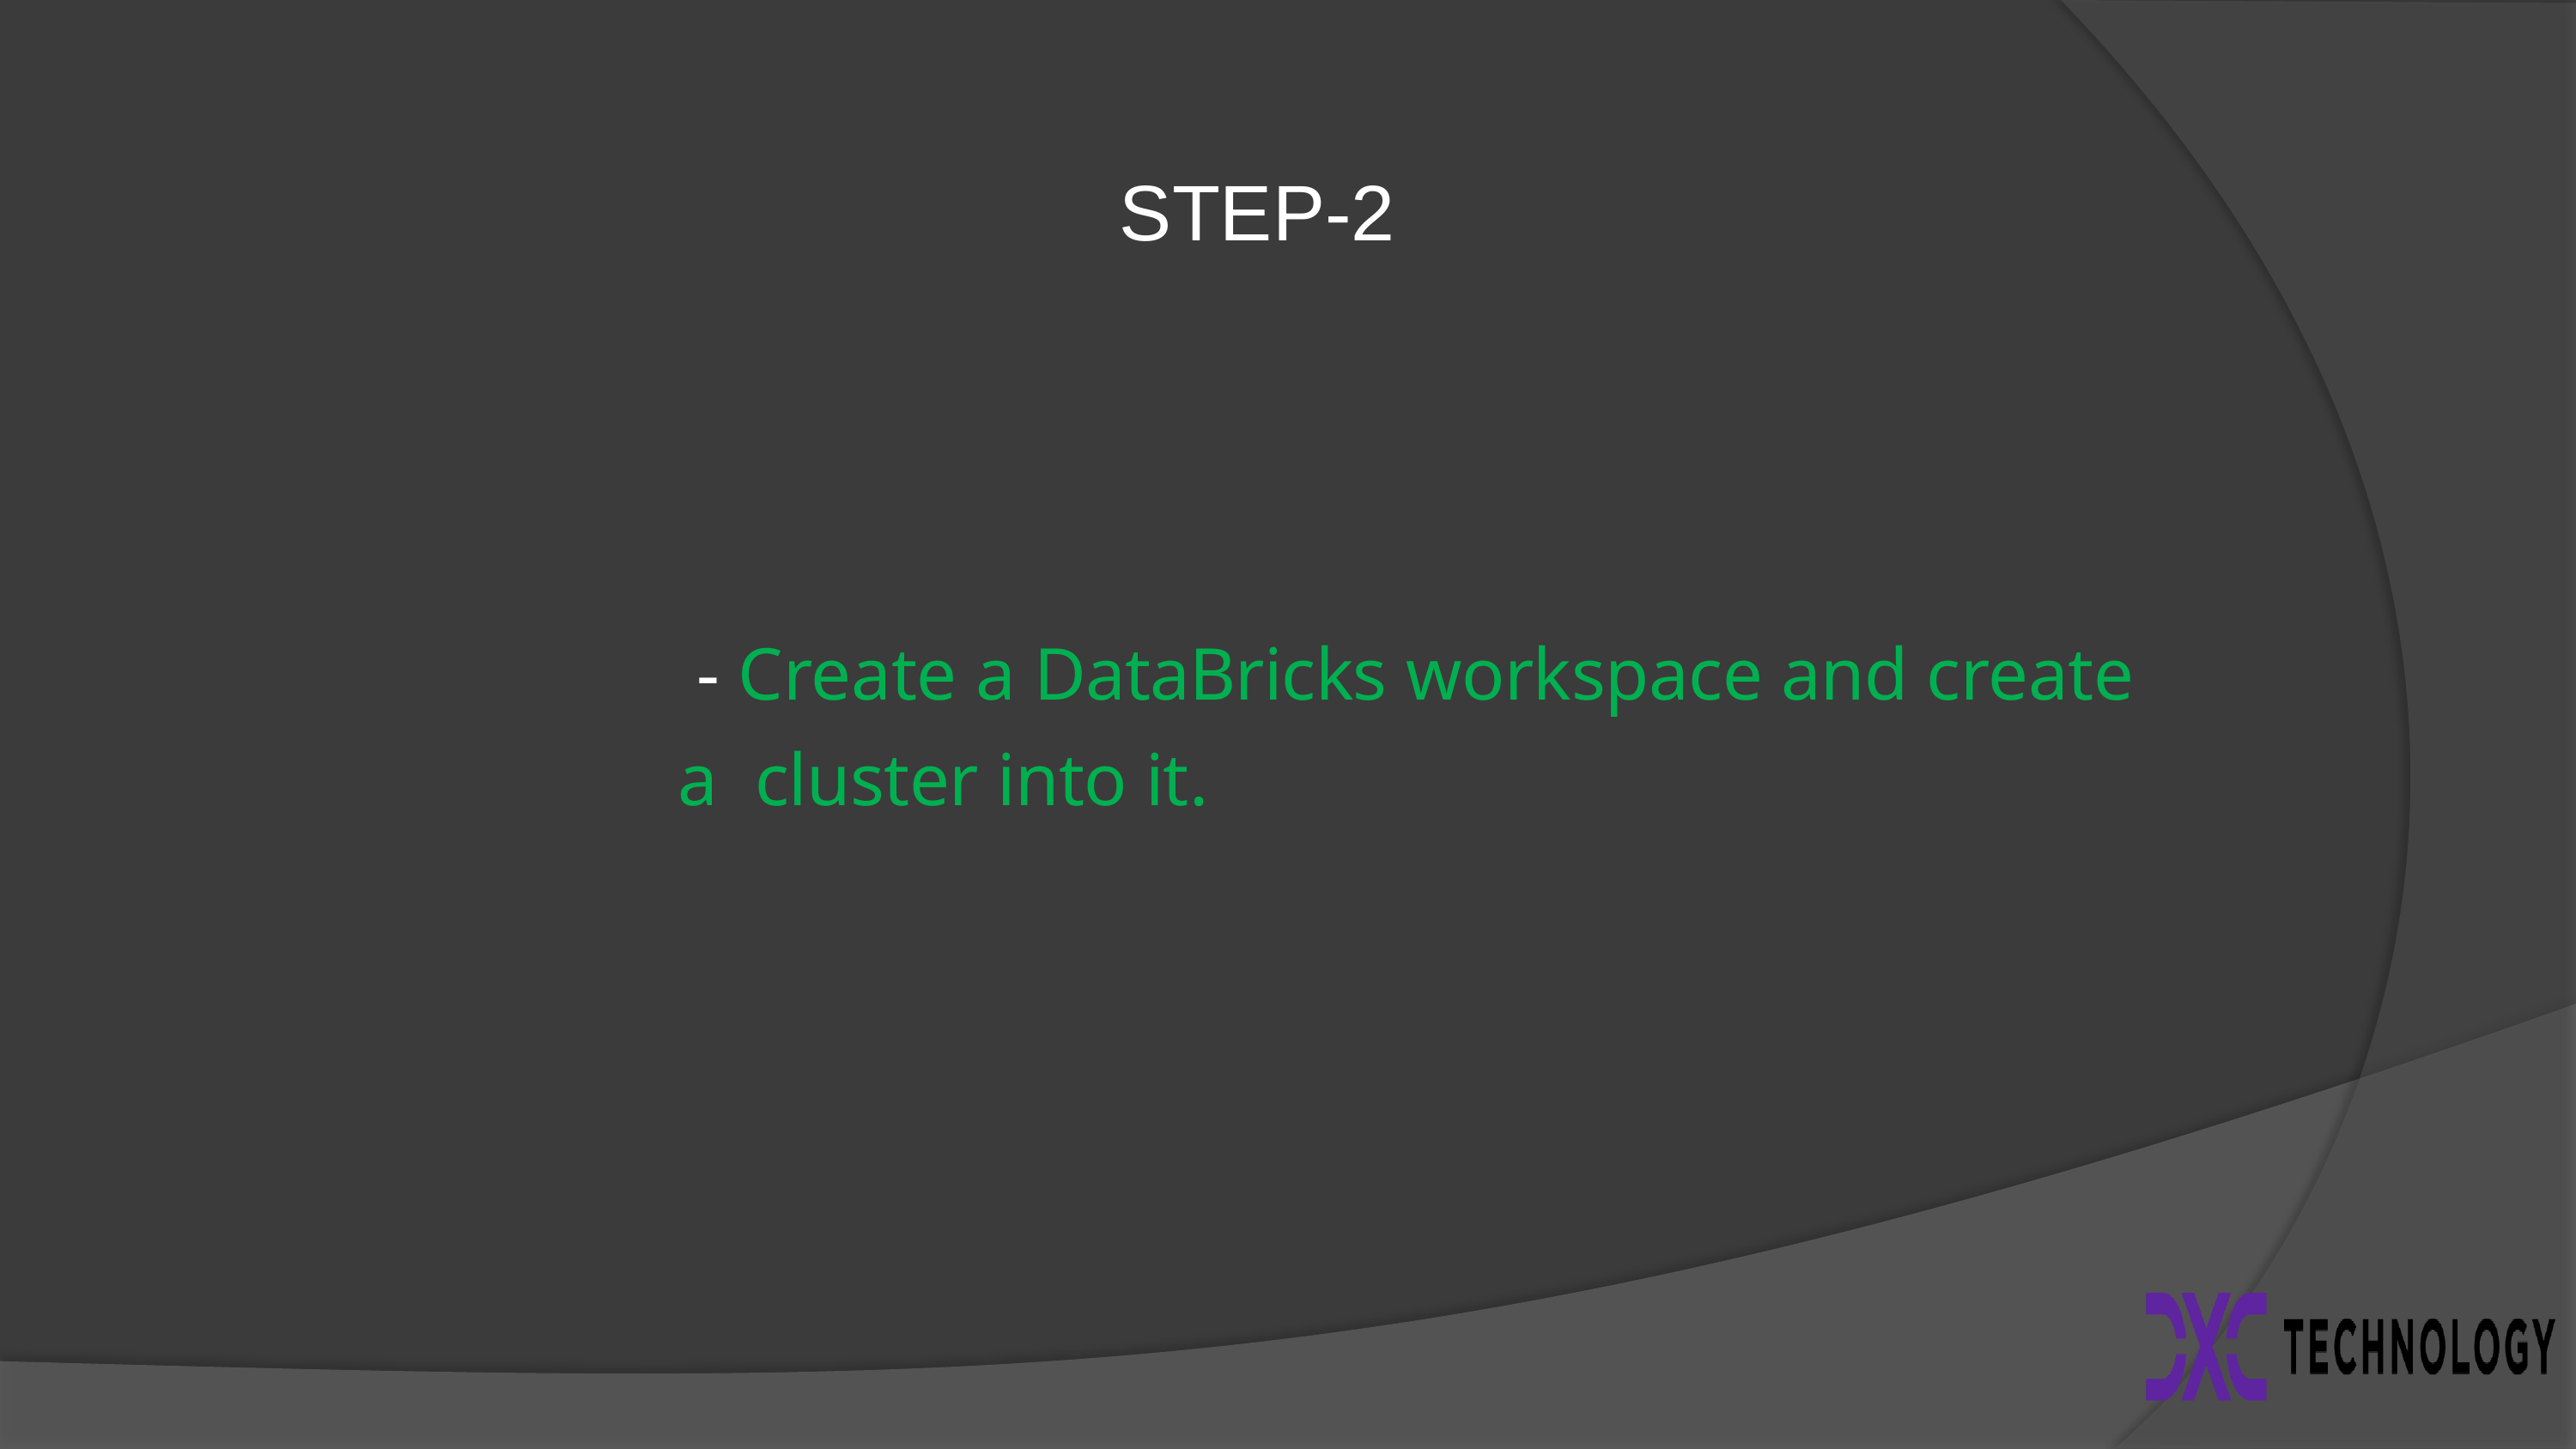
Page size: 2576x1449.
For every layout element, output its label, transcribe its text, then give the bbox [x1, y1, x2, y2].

picture [2124, 1246, 2576, 1449]
title - Create a DataBricks workspace and create a cluster into it. [676, 591, 2161, 836]
text_box STEP-2 [1107, 155, 1409, 263]
